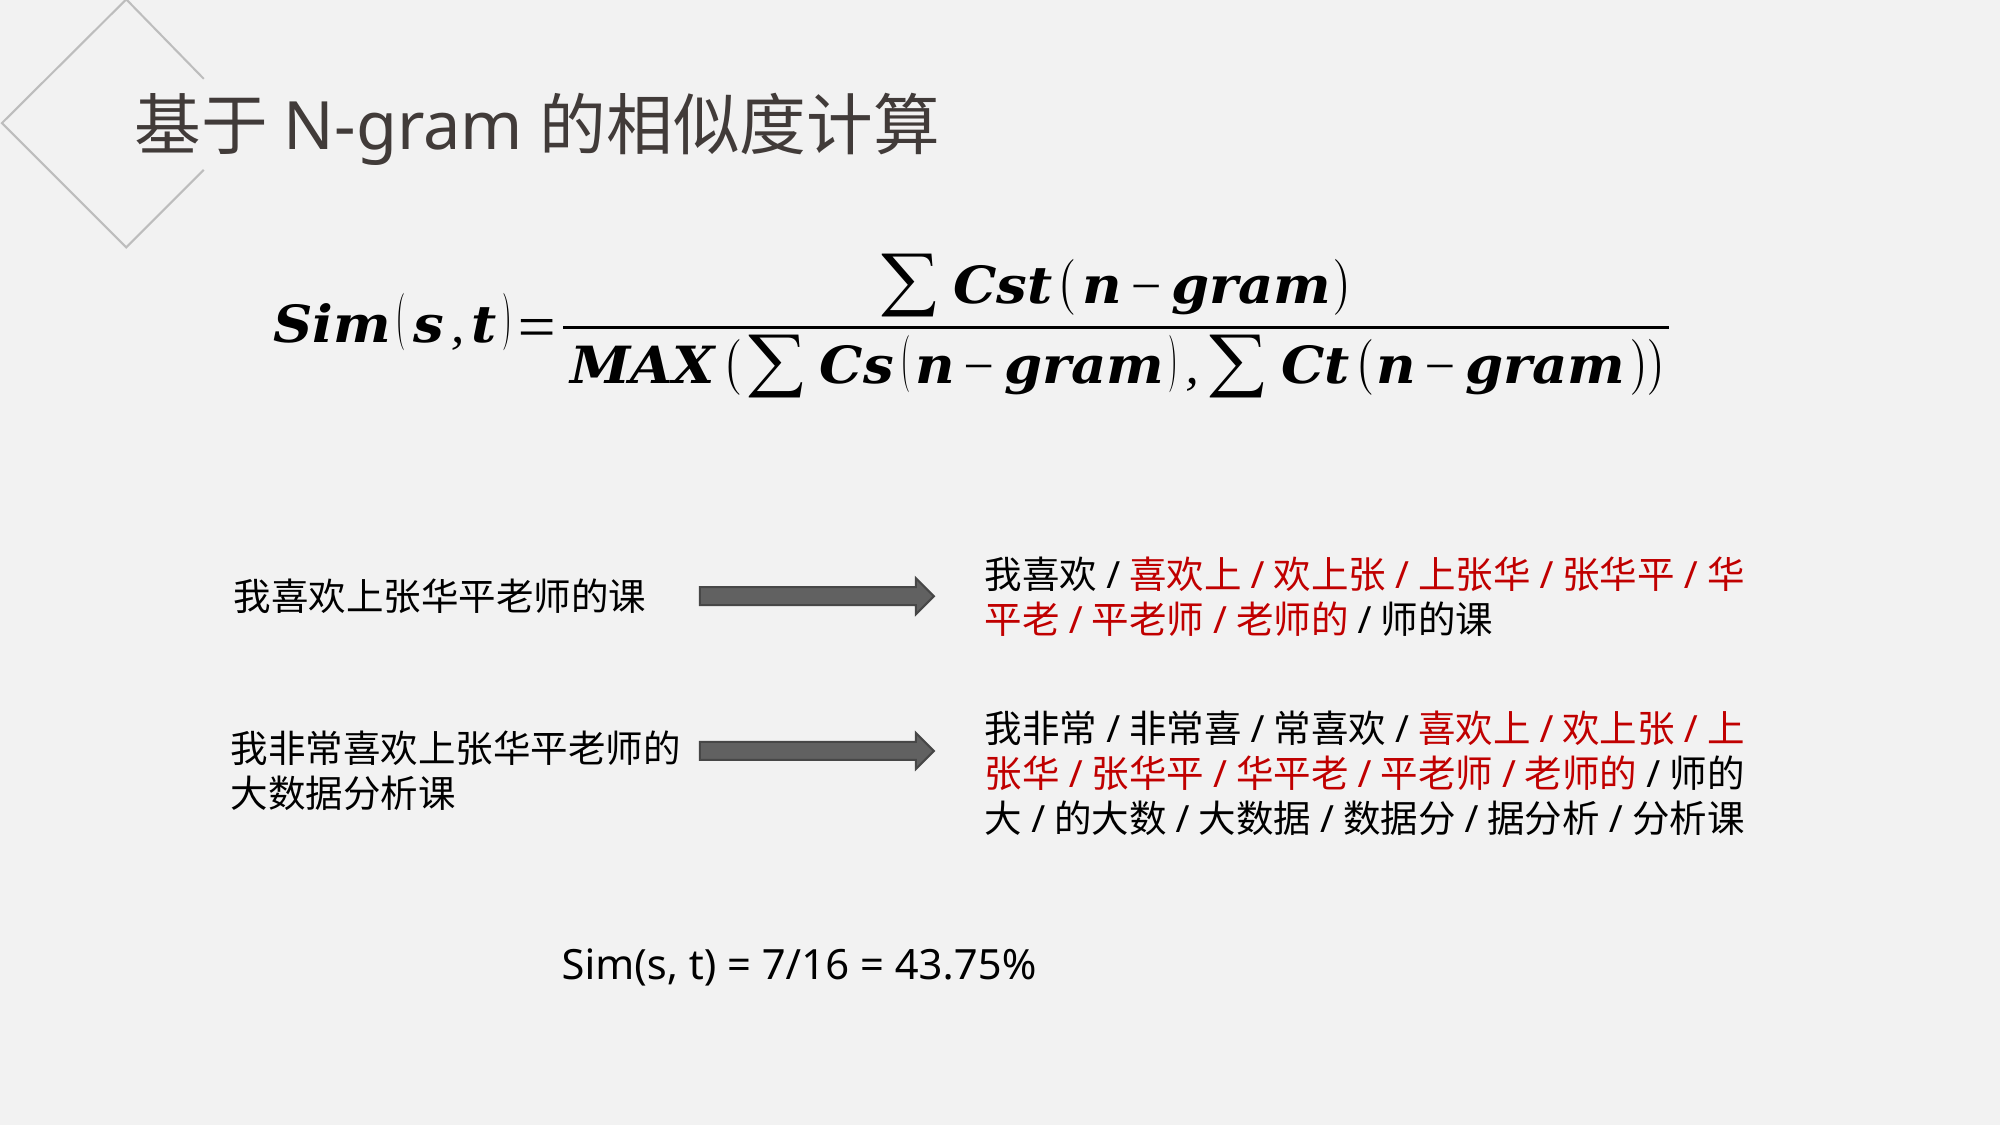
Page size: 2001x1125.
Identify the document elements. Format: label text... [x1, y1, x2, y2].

text_box 我非常/非常喜/常喜欢/喜欢上/欢上张/上张华/张华平/华平老/平老师/老师的/师的大/的大数/大数据/数据分/据分析/分析课 [969, 697, 1772, 848]
text_box [698, 575, 936, 617]
text_box 基于N-gram的相似度计算 [203, 75, 1009, 171]
text_box 我喜欢上张华平老师的课 [218, 565, 713, 626]
text_box 我喜欢/喜欢上/欢上张/上张华/张华平/华平老/平老师/老师的/师的课 [969, 543, 1772, 648]
text_box [0, 0, 205, 249]
text_box Sim(s, t) = 7/16 = 43.75% [546, 930, 1122, 996]
text_box [698, 730, 936, 772]
text_box 我非常喜欢上张华平老师的大数据分析课 [215, 717, 710, 823]
